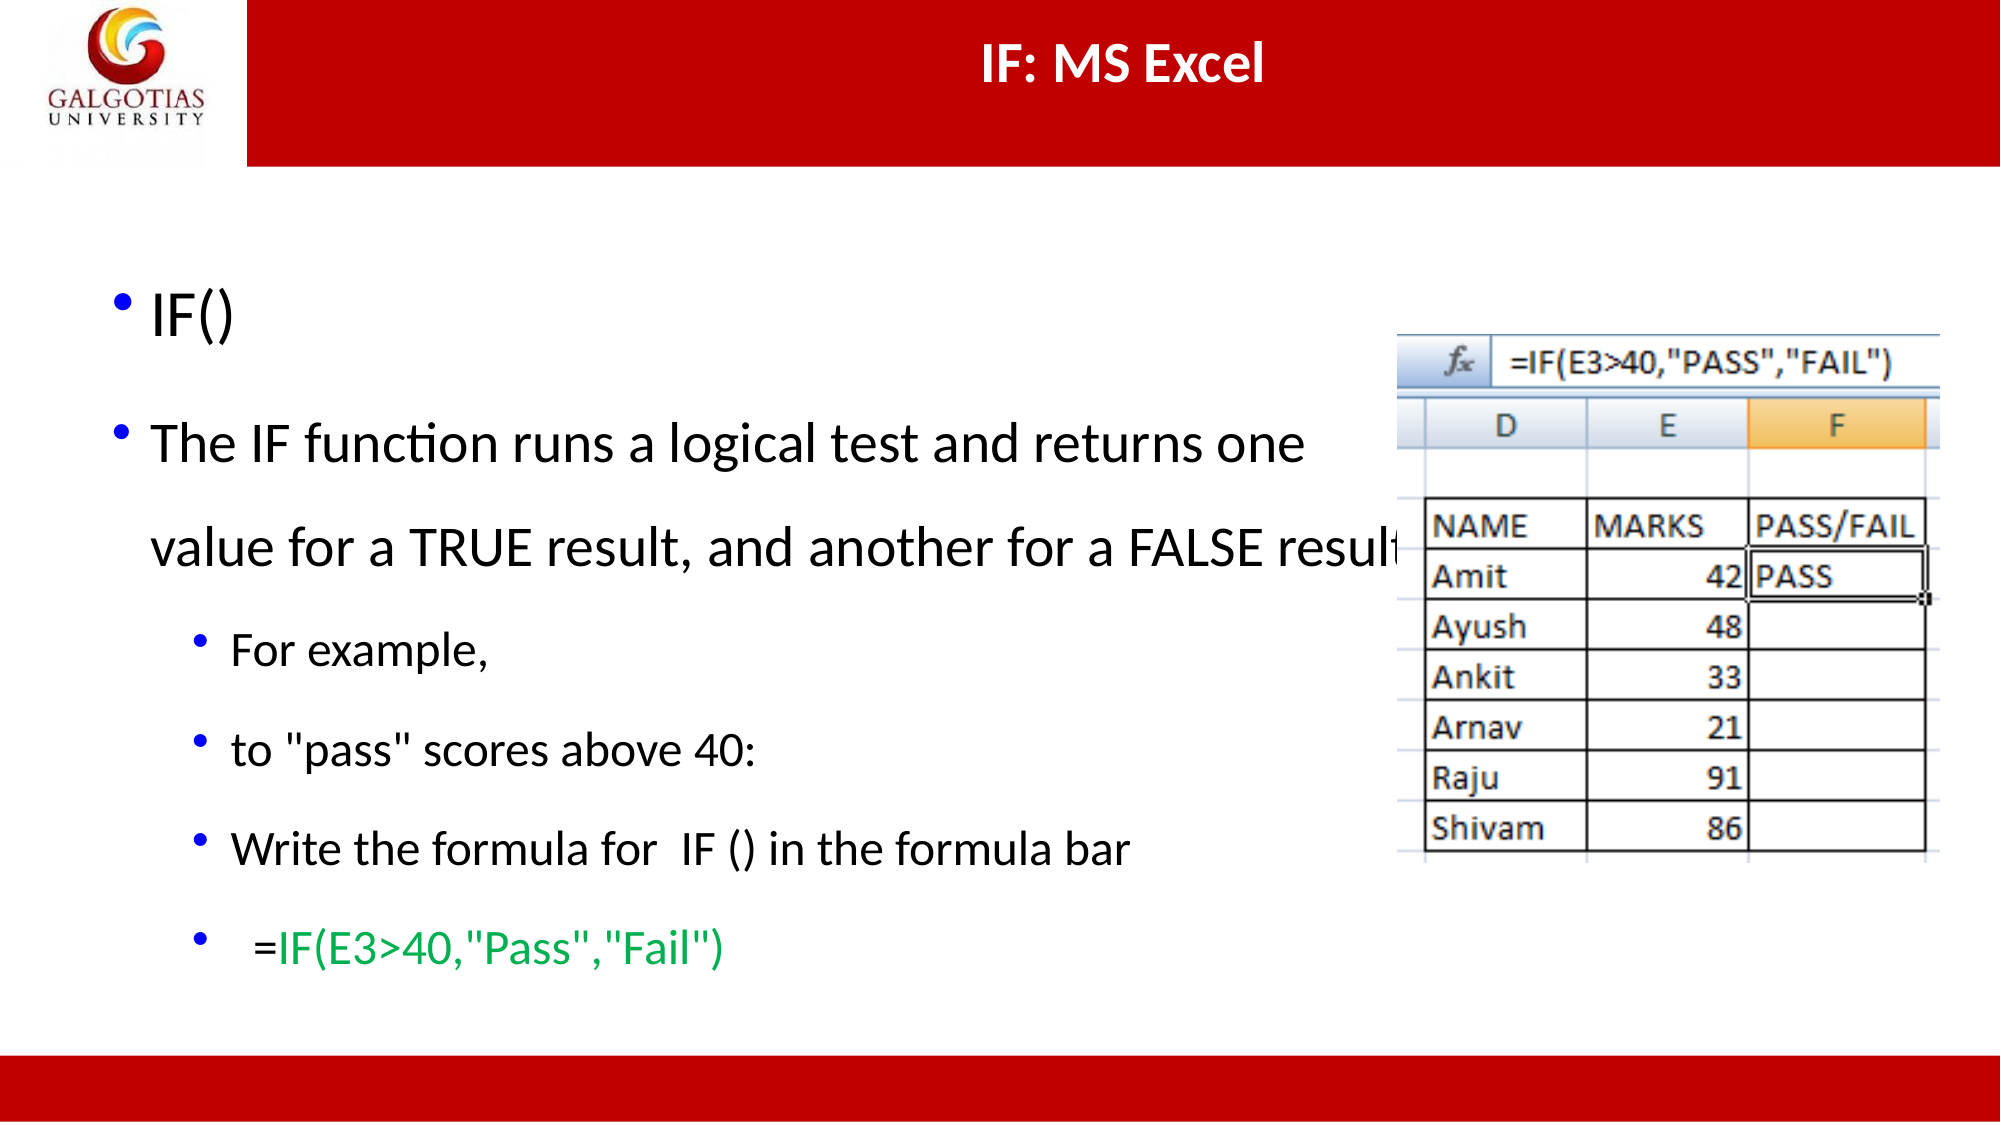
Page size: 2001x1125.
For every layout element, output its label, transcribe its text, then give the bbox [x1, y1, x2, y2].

picture [1397, 334, 1940, 864]
text_box IF: MS Excel [247, 0, 2000, 167]
list IF() The IF function runs a logical test and returns one value for a TRUE result, and another for a FALSE result. For example, to "pass" scores above 40: Write the formula for IF () in the formula bar =IF(E3>40,"Pass","Fail") [94, 223, 1449, 1027]
text_box [0, 1055, 2000, 1122]
picture [0, 0, 247, 169]
